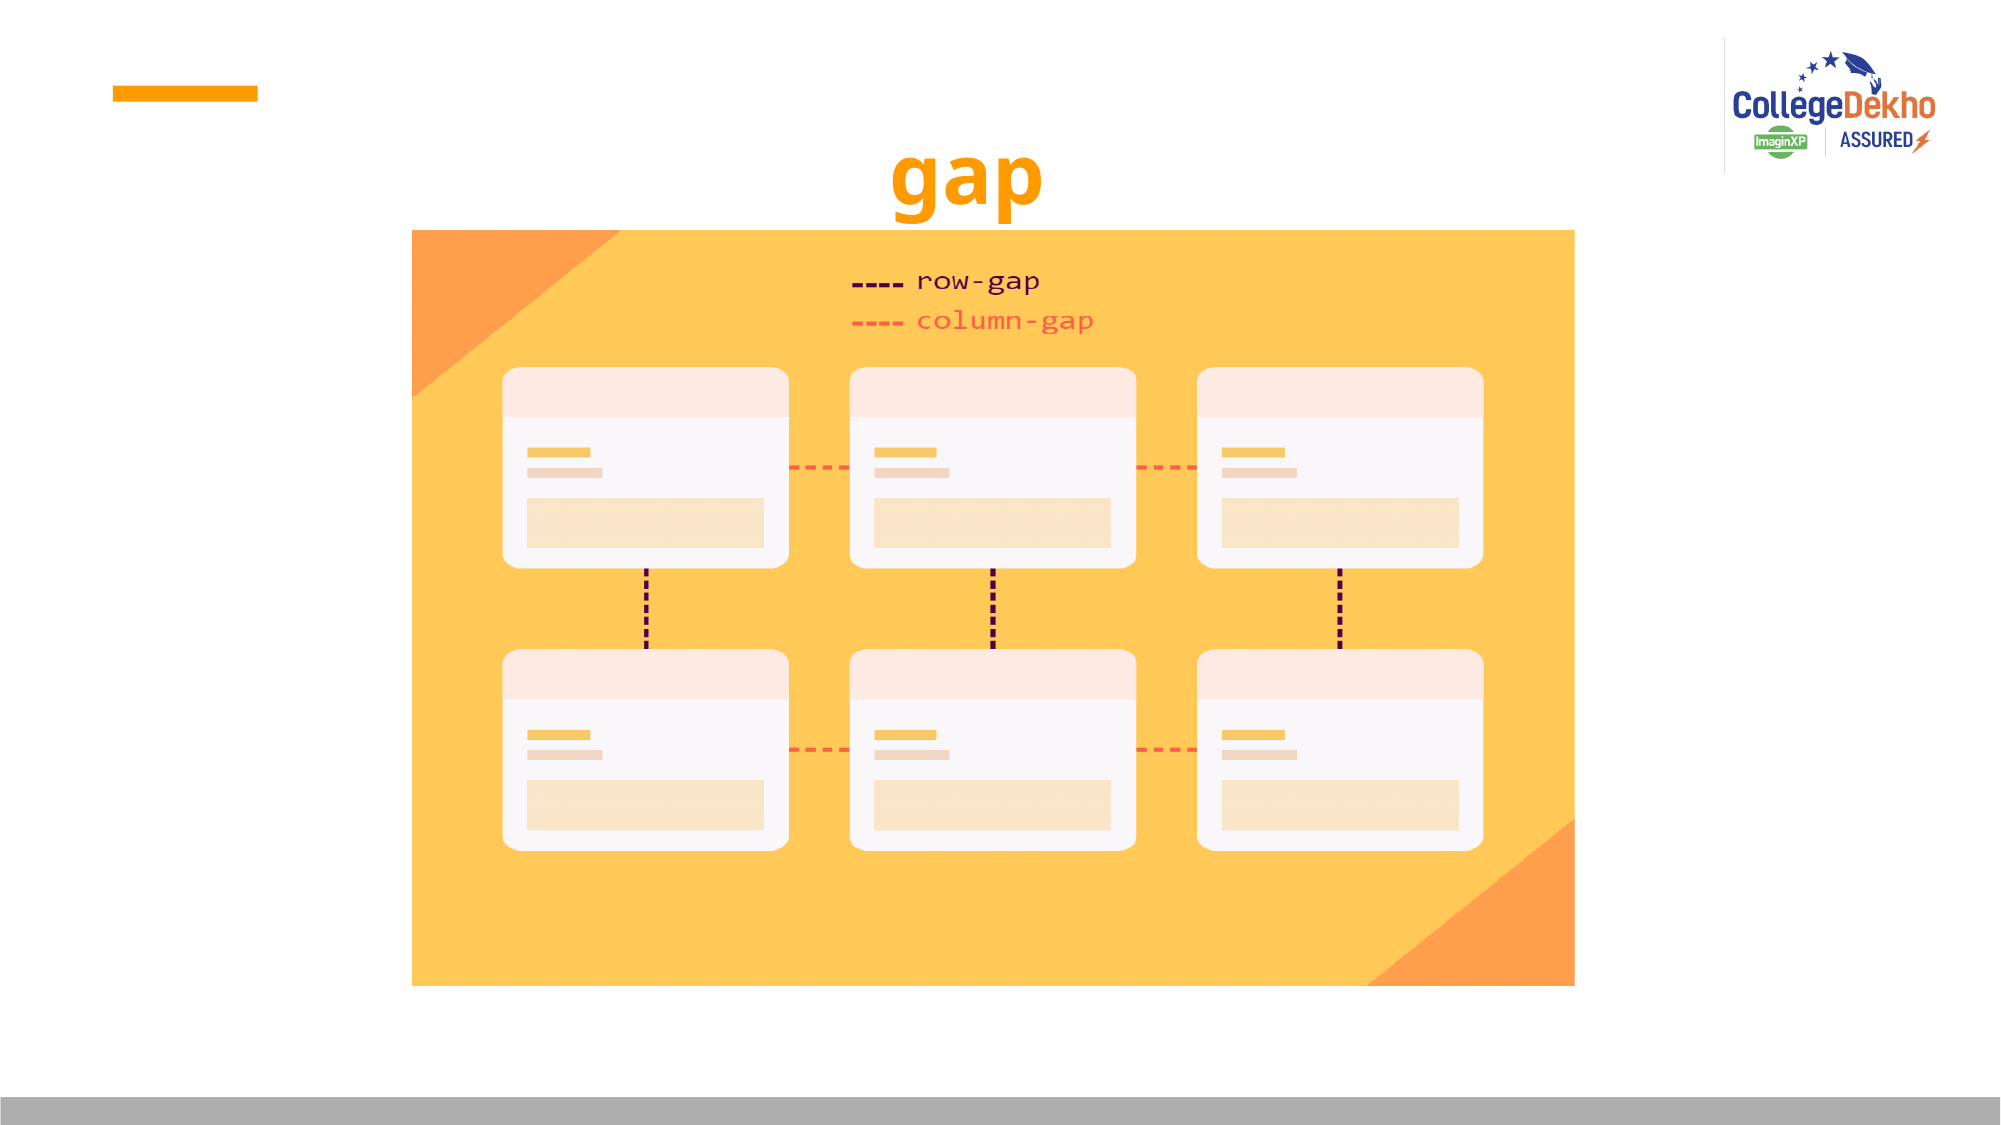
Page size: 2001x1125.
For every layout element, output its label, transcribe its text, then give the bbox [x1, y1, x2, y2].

text_box gap [188, 13, 1747, 231]
picture [412, 230, 1575, 987]
picture [1747, 36, 1943, 174]
picture [0, 1080, 2001, 1125]
